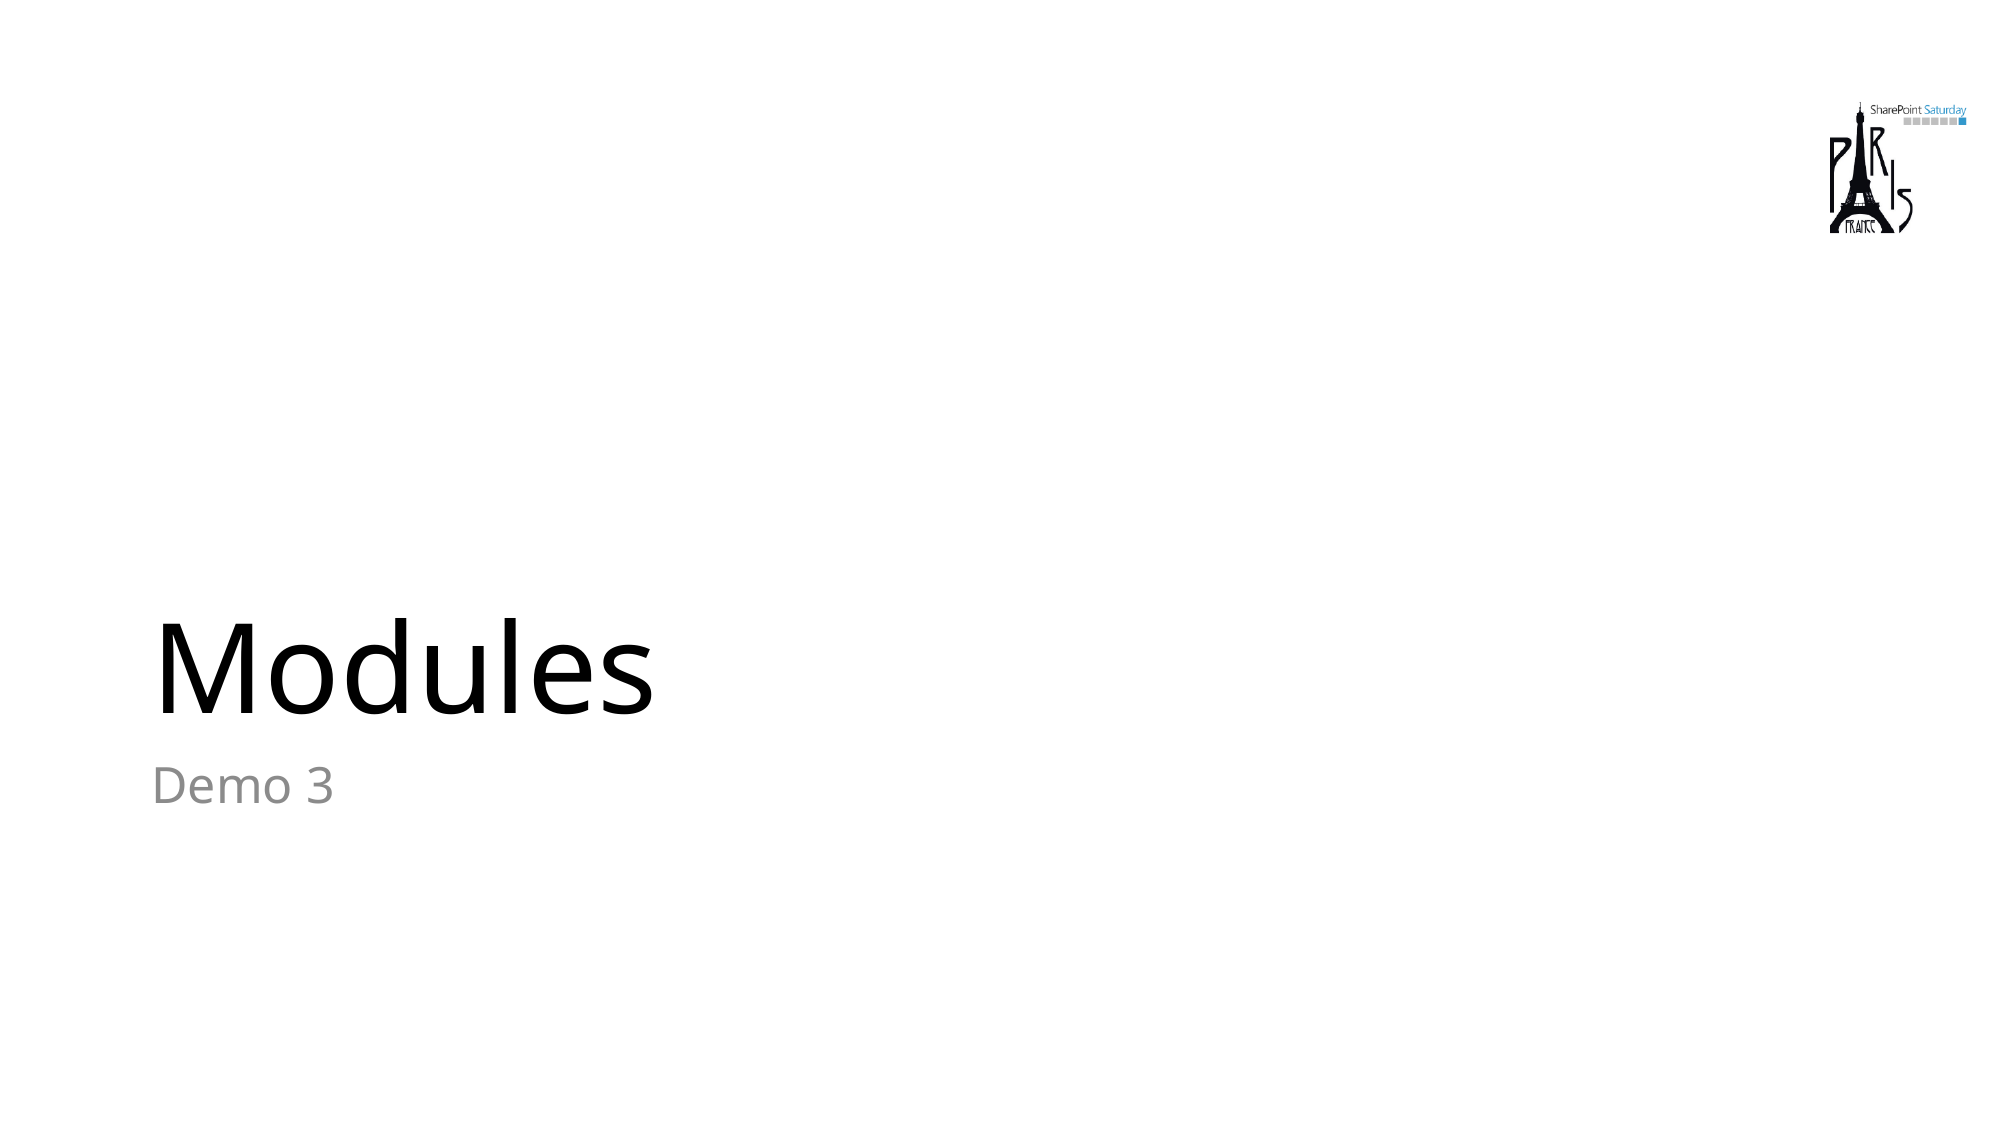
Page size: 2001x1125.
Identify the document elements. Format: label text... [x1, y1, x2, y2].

picture [1830, 100, 1967, 237]
list Demo 3 [136, 752, 1862, 999]
title Modules [136, 280, 1862, 749]
